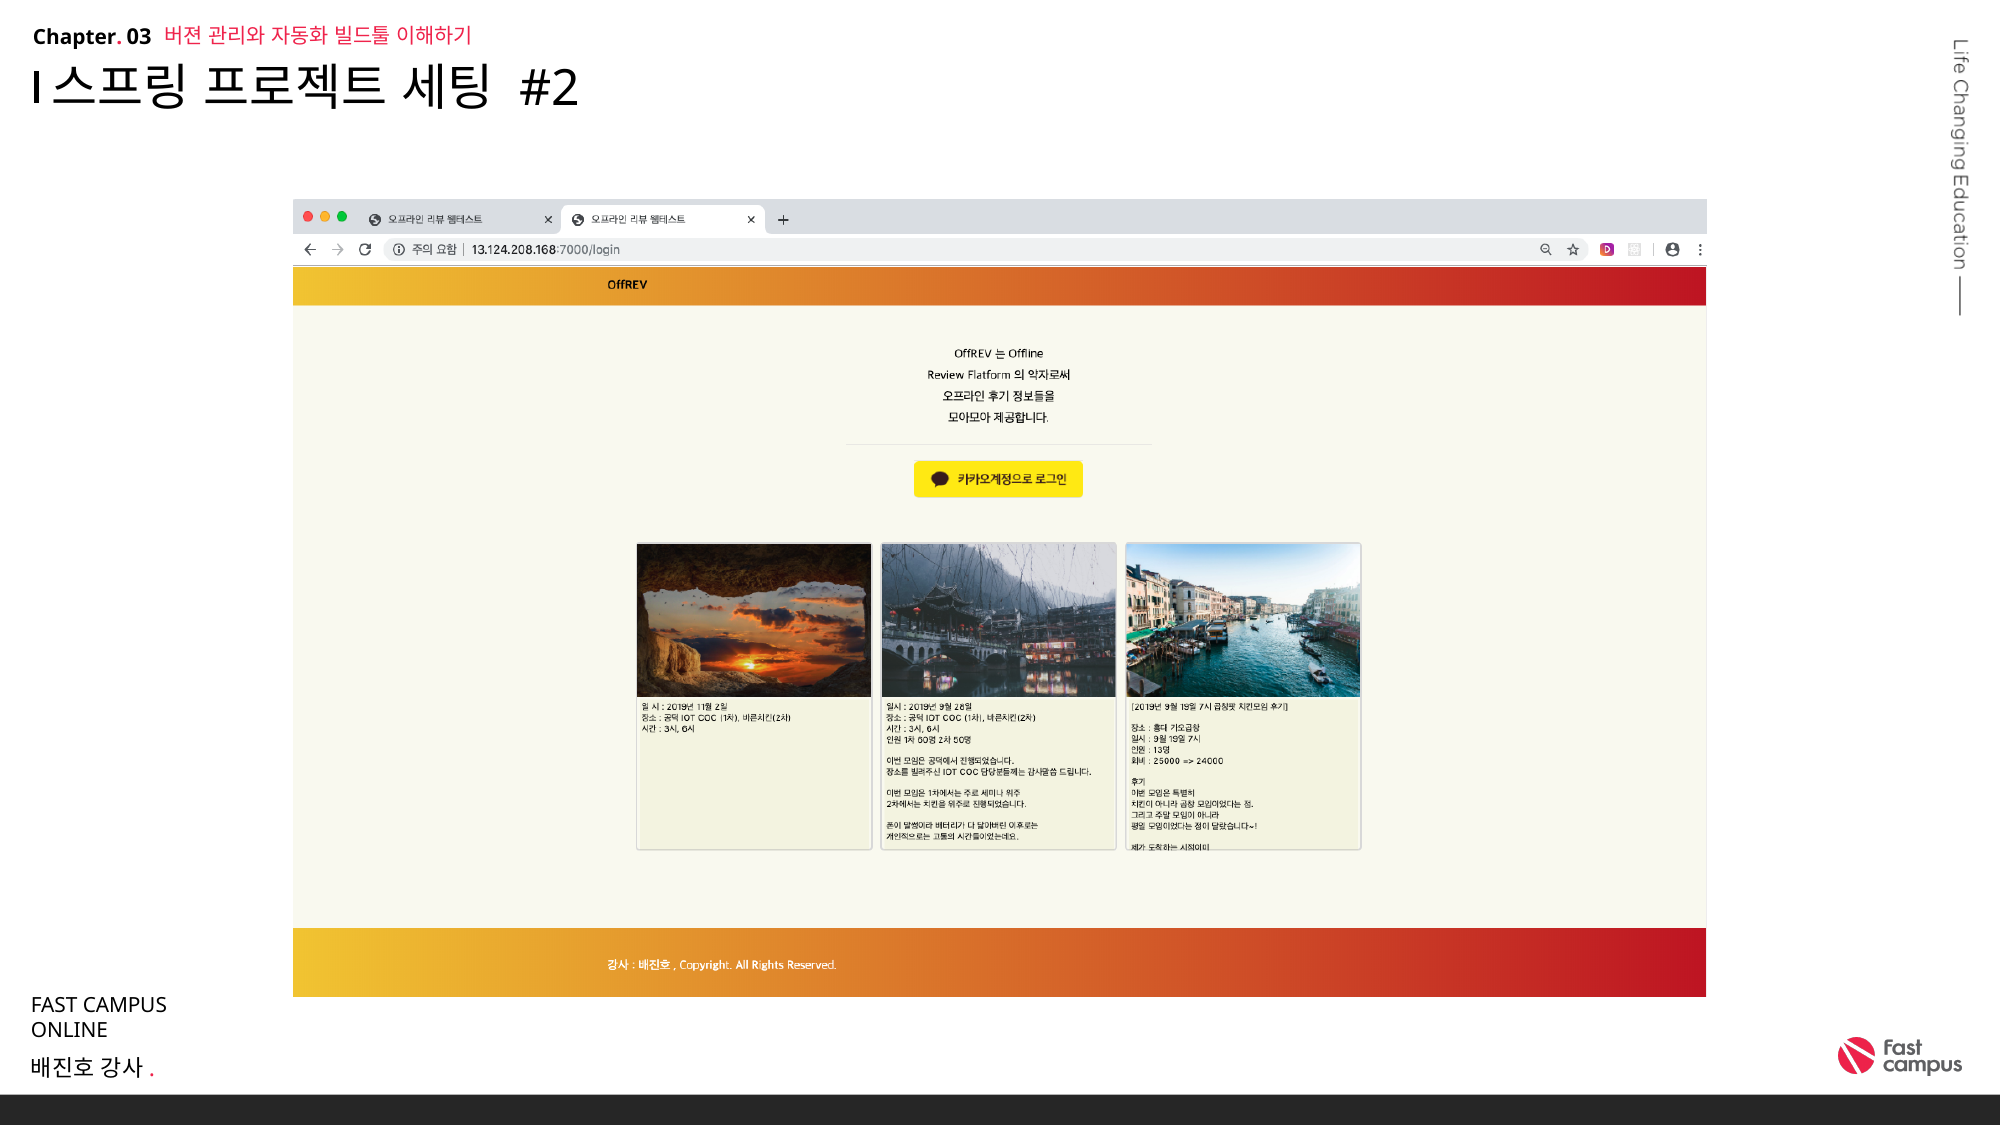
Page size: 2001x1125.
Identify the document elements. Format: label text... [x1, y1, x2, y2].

picture [1838, 1037, 1962, 1076]
picture [293, 199, 1707, 997]
list 버젼 관리와 자동화 빌드툴 이해하기 [150, 18, 552, 55]
title 스프링 프로젝트 세팅 #2 [36, 54, 1830, 111]
picture [1942, 23, 1981, 316]
list 03 [111, 18, 150, 55]
